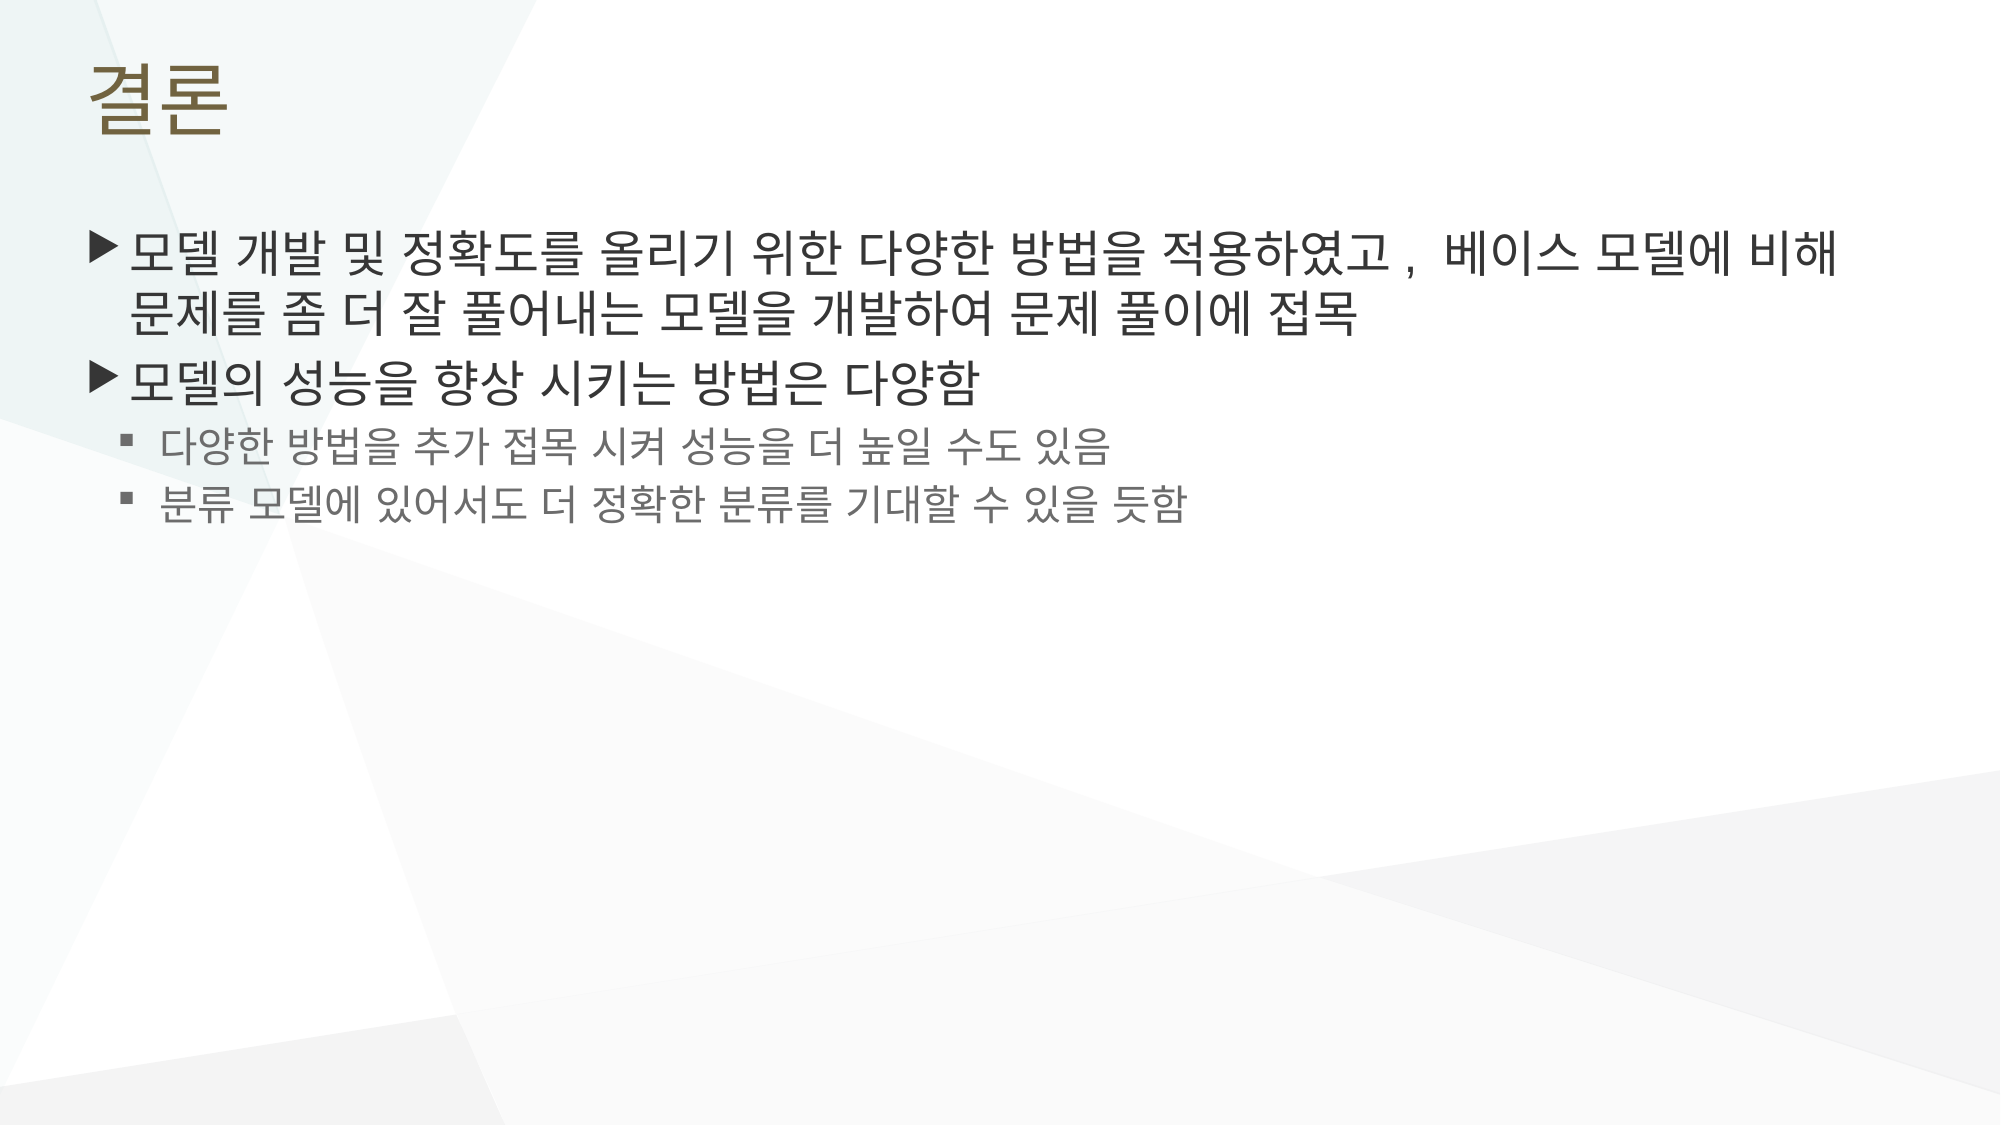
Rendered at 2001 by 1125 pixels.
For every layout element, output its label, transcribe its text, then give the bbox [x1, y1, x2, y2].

title 결론 [70, 20, 1925, 175]
list 모델 개발 및 정확도를 올리기 위한 다양한 방법을 적용하였고, 베이스 모델에 비해 문제를 좀 더 잘 풀어내는 모델을 개발하여 문제 풀이에 접목 모델의 성능을 향상 시키는 방법은 다양함 다양한 방법을 추가 접목 시켜 성능을 더 높일 수도 있음 분류 모델에 있어서도 더 정확한 분류를 기대할 수 있을 듯함 [70, 214, 1925, 1029]
